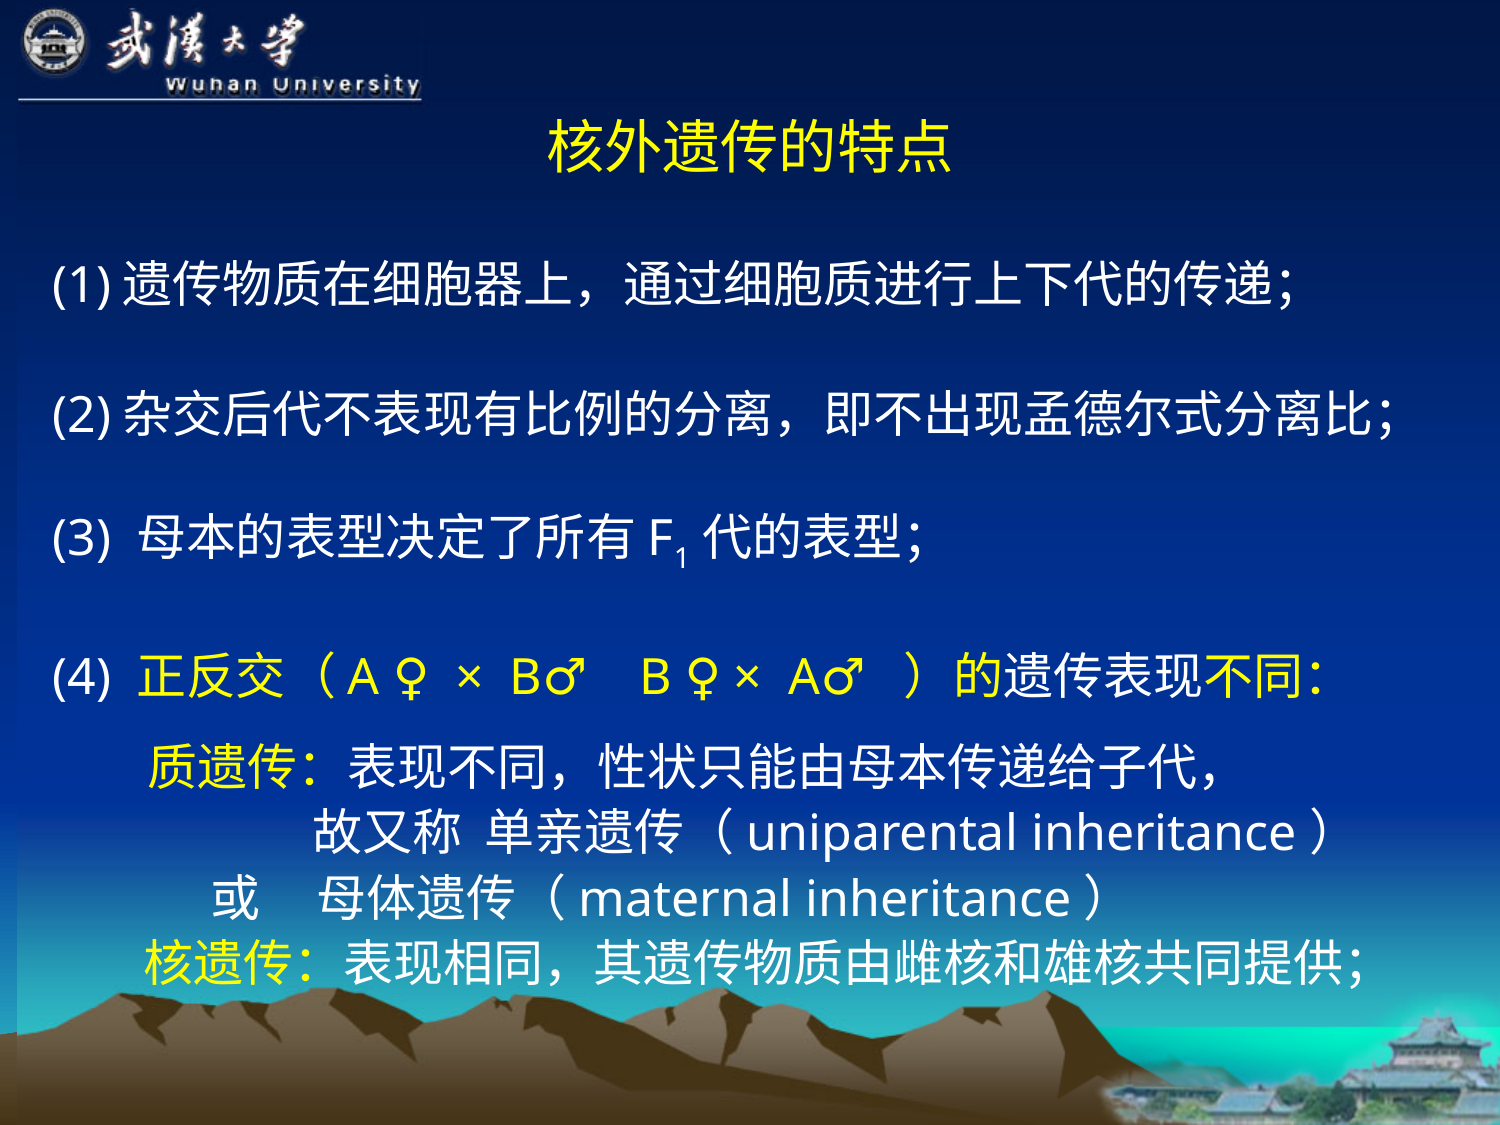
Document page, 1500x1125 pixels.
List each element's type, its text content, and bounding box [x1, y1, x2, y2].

picture [17, 4, 1500, 1125]
list 核外遗传的特点 (1)遗传物质在细胞器上，通过细胞质进行上下代的传递； (2)杂交后代不表现有比例的分离，即不出现孟德尔式分离比； (3) 母本的表型决定了所有F1代的表型； (4) 正反交（A ♀ × B♂ B ♀ × A♂ ）的遗传表现不同： 质遗传：表现不同，性状只能由母本传递给子代， 故又称 单亲遗传（uniparental inheritance） 或 母体遗传（maternal inheritance） 核遗传：表现相同，其遗传物质由雌核和雄核共同提供； [37, 112, 1463, 1063]
